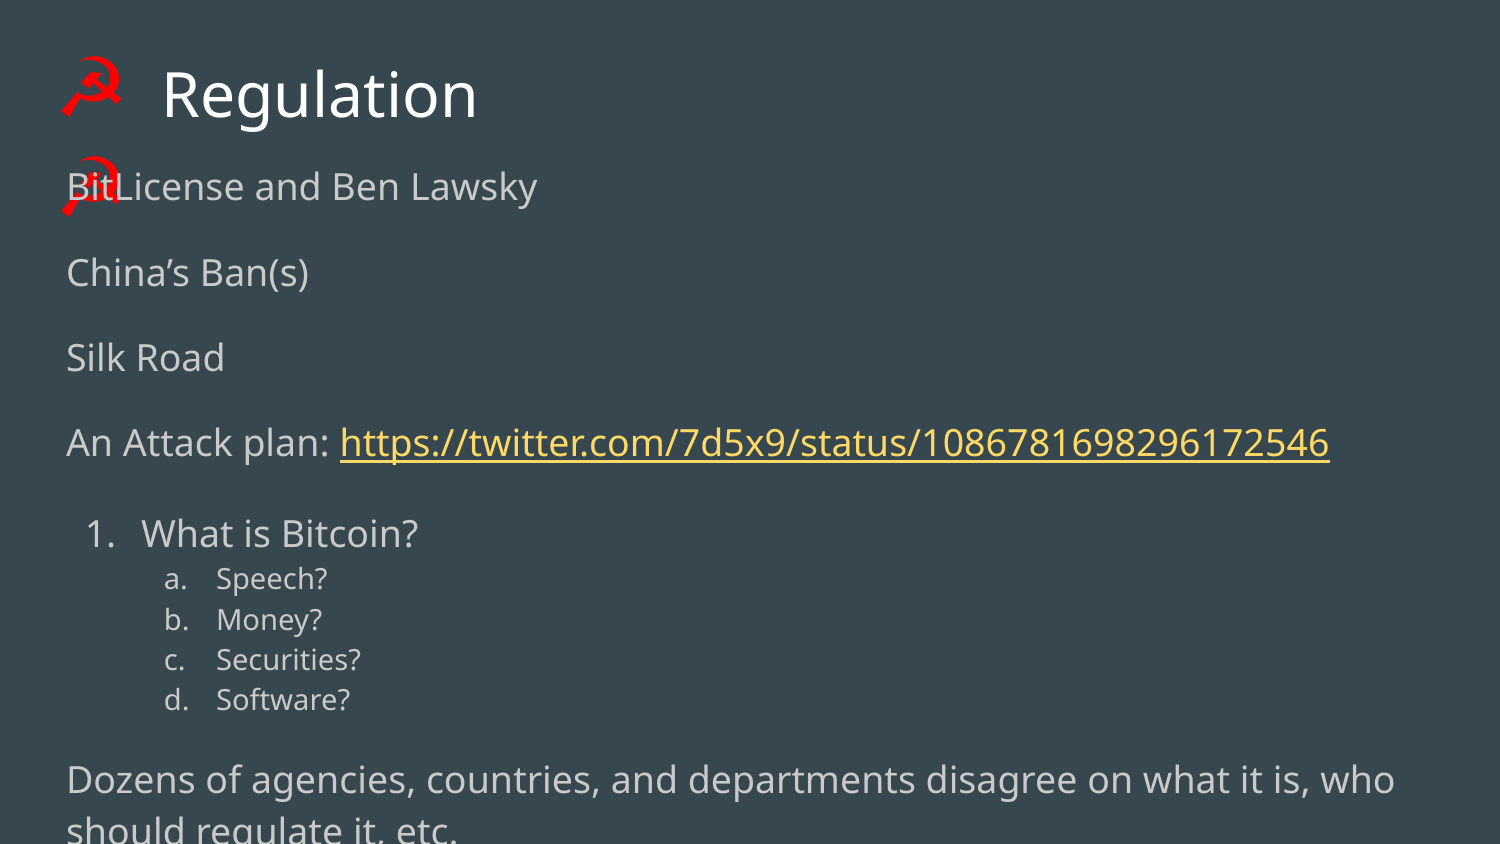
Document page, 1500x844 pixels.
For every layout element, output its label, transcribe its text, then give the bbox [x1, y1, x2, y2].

list BitLicense and Ben Lawsky China’s Ban(s) Silk Road An Attack plan: https://twitter.com/7d5x9/status/1086781698296172546 What is Bitcoin? Speech? Money? Securities? Software? Dozens of agencies, countries, and departments disagree on what it is, who should regulate it, etc. [51, 141, 1449, 703]
title ☭ Regulation ☭ [39, 18, 513, 113]
